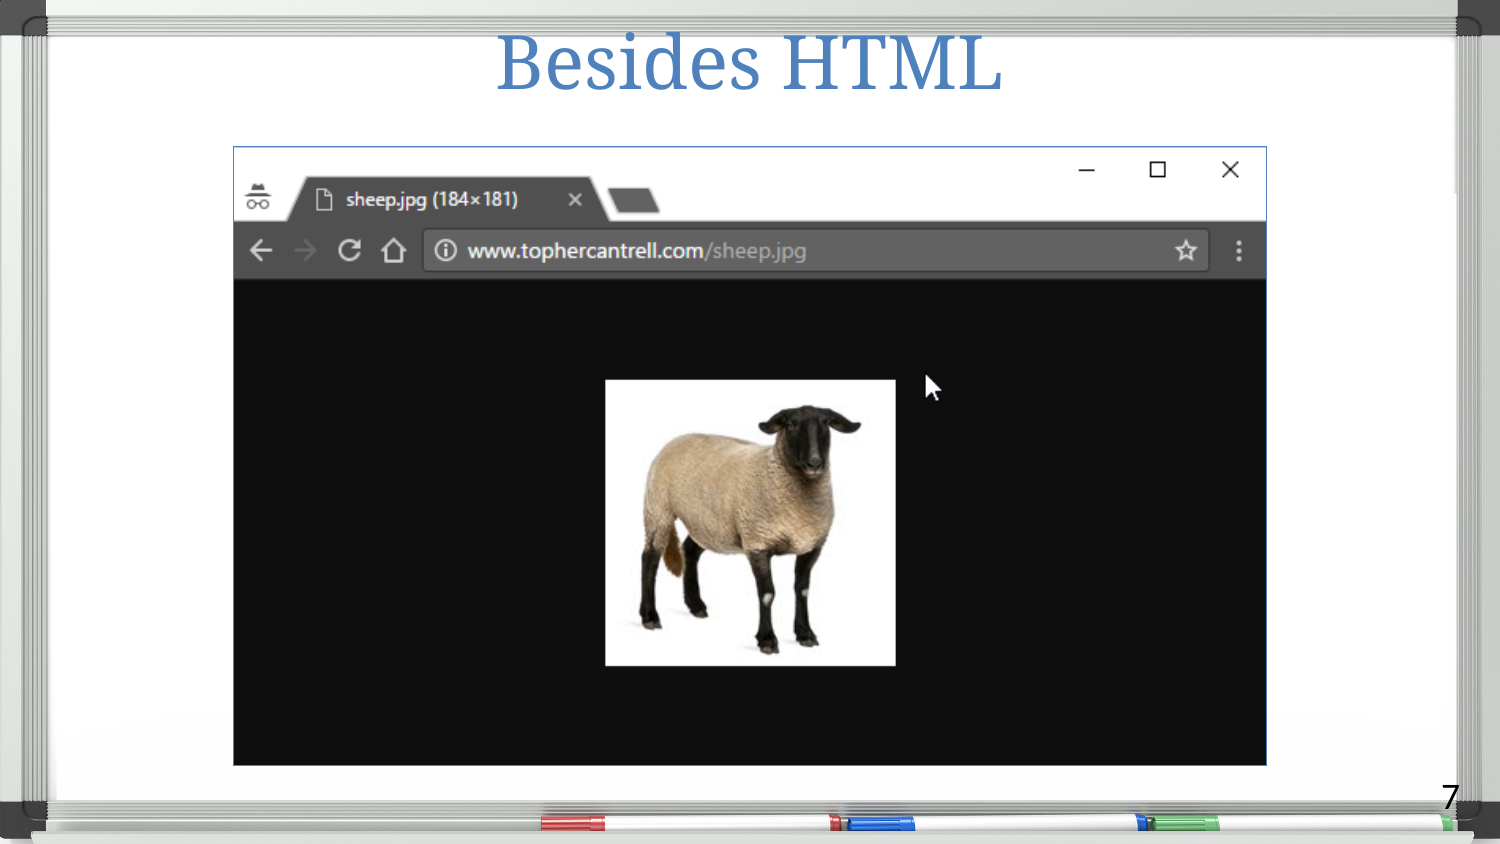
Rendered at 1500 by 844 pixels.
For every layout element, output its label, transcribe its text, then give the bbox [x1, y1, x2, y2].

title Besides HTML [12, 9, 1488, 110]
slide_number 7 [1374, 771, 1475, 817]
picture [0, 0, 1500, 844]
